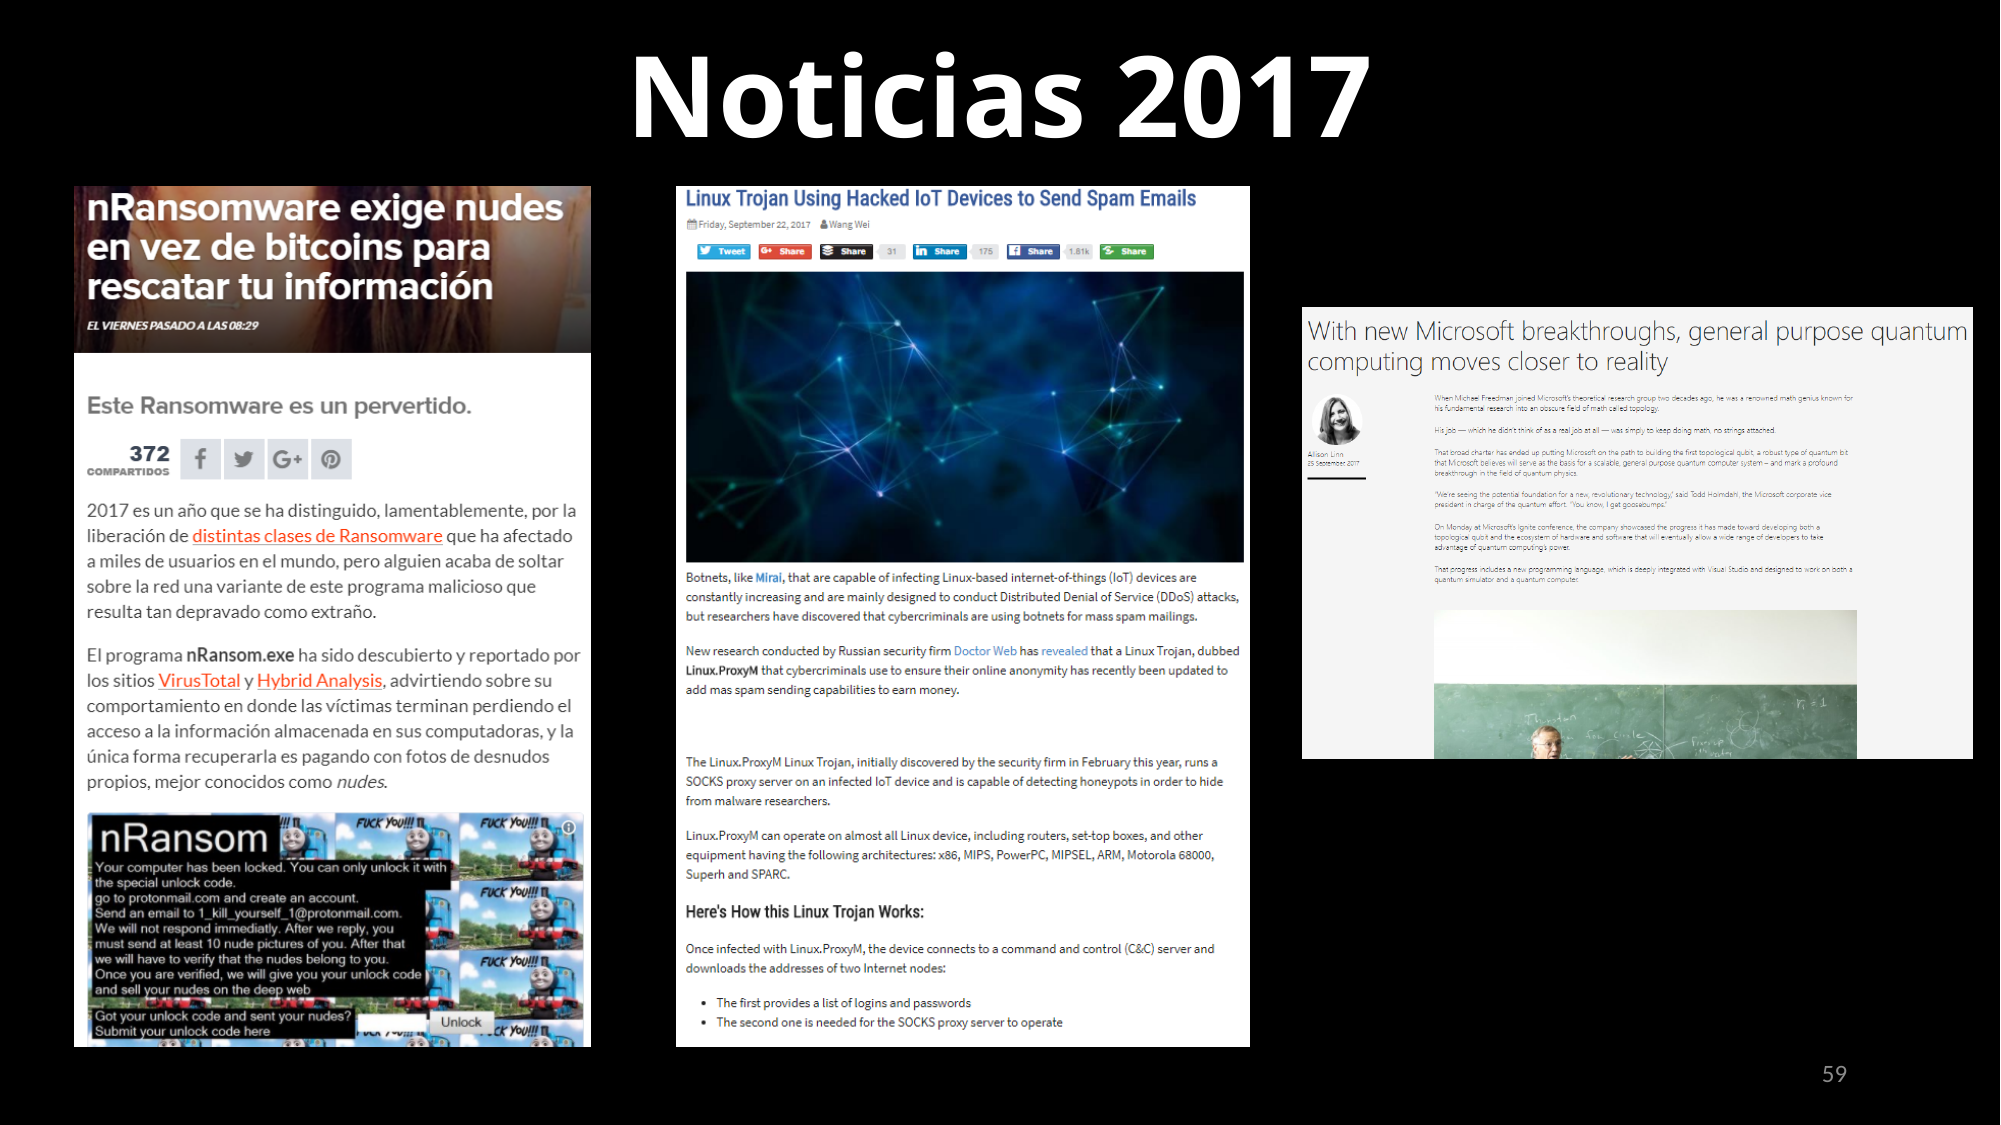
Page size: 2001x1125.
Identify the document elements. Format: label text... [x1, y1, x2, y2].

picture [74, 186, 591, 1047]
text_box Noticias 2017 [0, 17, 2000, 167]
slide_number 59 [1412, 1042, 1863, 1103]
picture [676, 186, 1250, 1048]
picture [1302, 307, 1973, 759]
